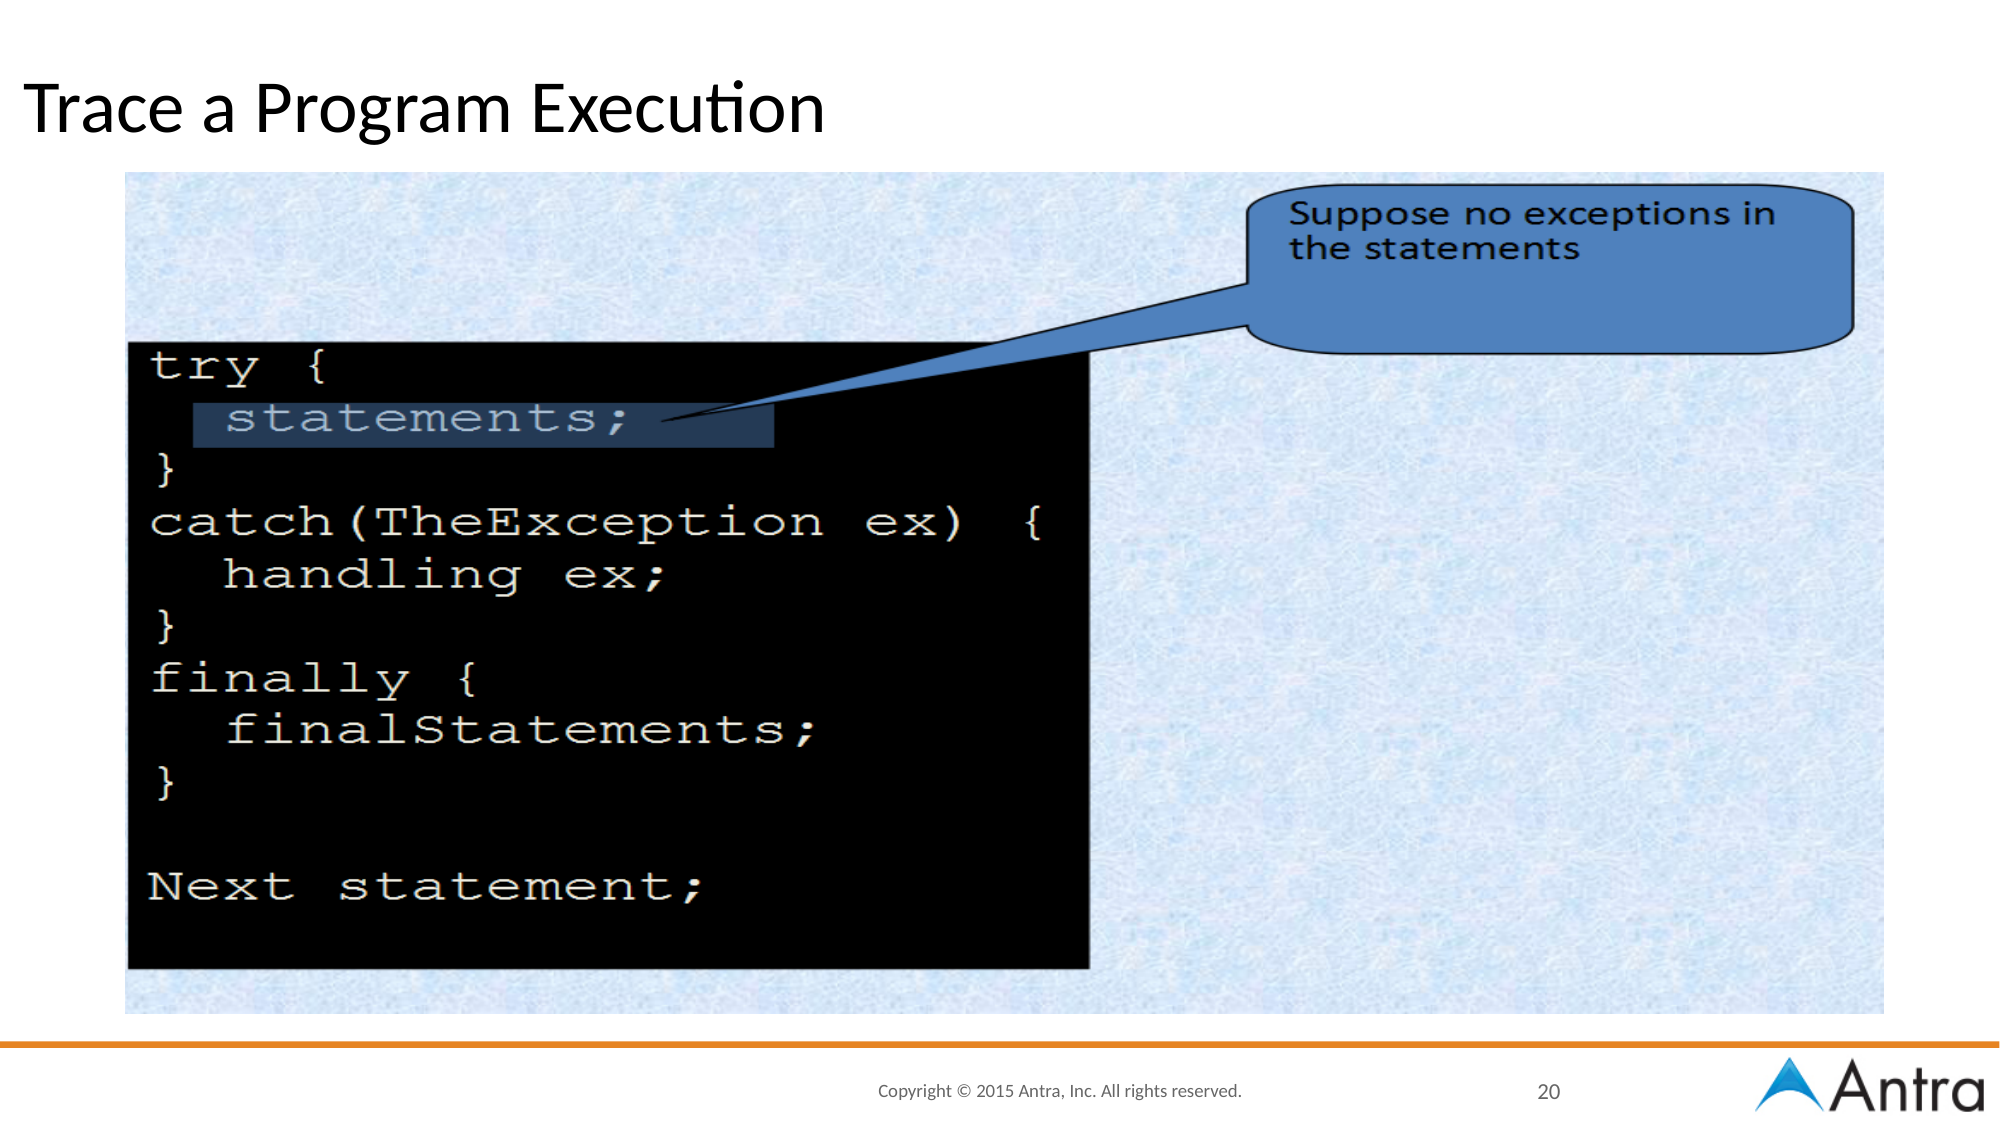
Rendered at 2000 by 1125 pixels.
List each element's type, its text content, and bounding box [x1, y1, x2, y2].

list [124, 171, 1885, 1014]
picture [1744, 1048, 1994, 1122]
slide_number 20 [1498, 1075, 1561, 1106]
title Trace a Program Execution [23, 34, 1913, 147]
